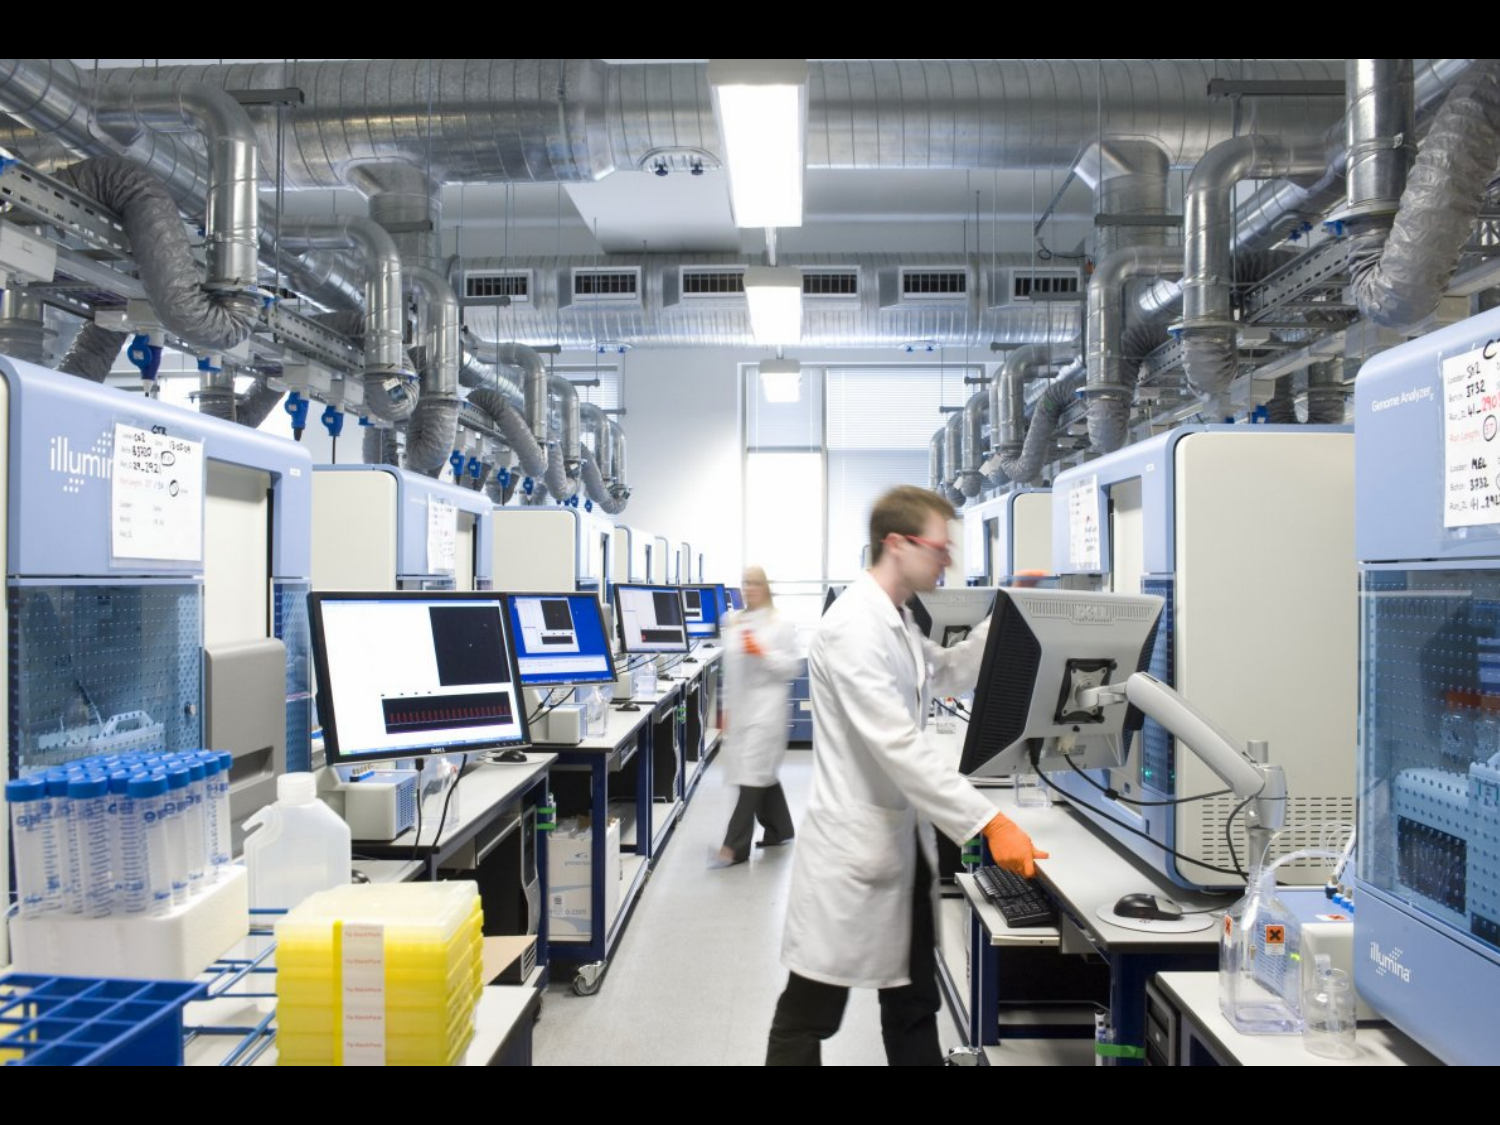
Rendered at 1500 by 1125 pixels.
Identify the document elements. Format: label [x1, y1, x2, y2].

picture [0, 59, 1500, 1066]
